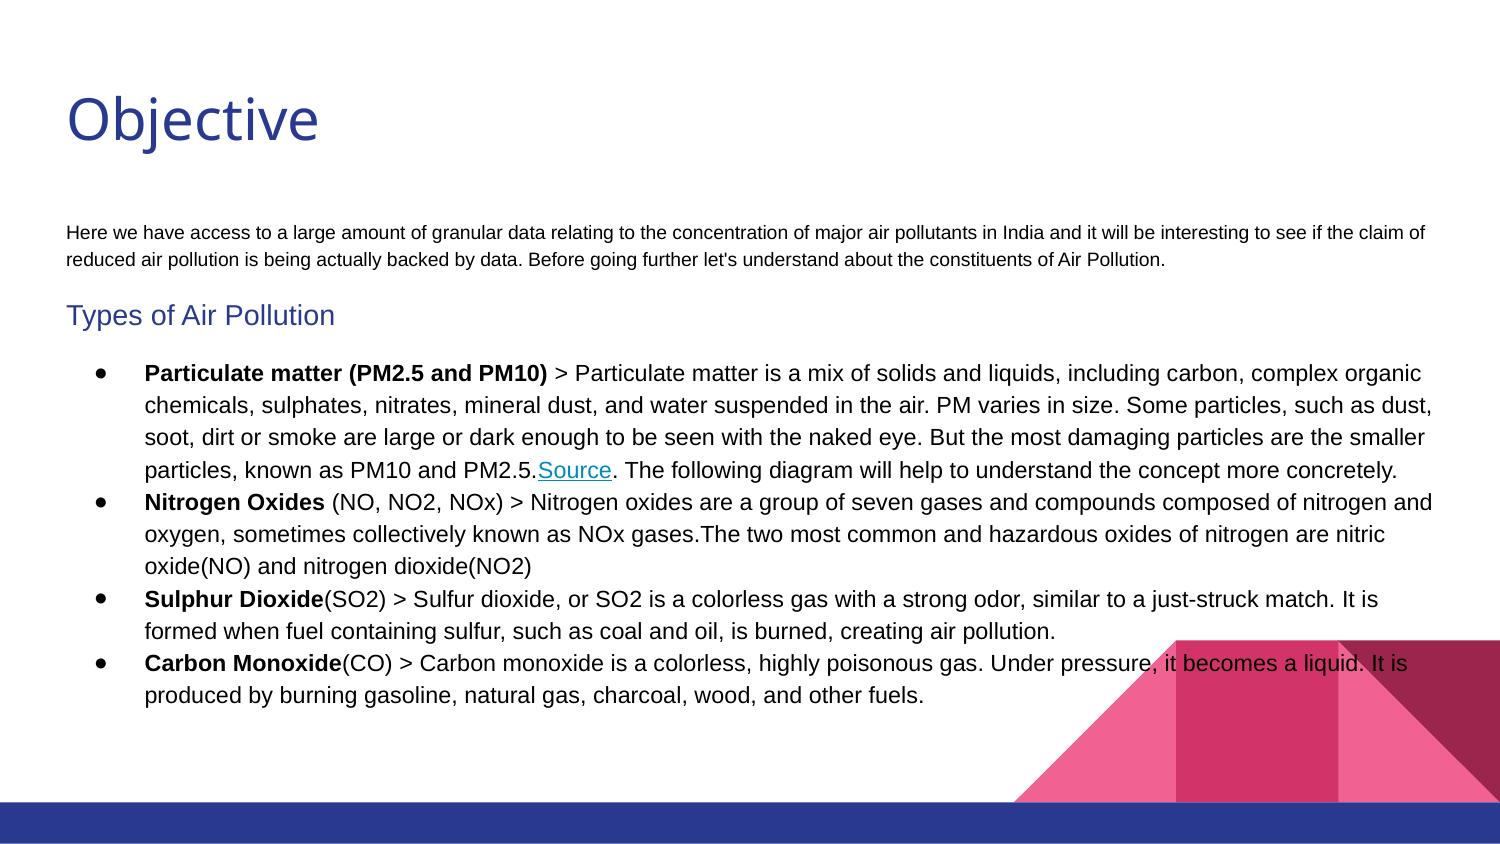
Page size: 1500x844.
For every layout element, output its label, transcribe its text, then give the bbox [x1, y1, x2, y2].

list Here we have access to a large amount of granular data relating to the concentration of major air pollutants in India and it will be interesting to see if the claim of reduced air pollution is being actually backed by data. Before going further let's understand about the constituents of Air Pollution. Types of Air Pollution Particulate matter (PM2.5 and PM10) > Particulate matter is a mix of solids and liquids, including carbon, complex organic chemicals, sulphates, nitrates, mineral dust, and water suspended in the air. PM varies in size. Some particles, such as dust, soot, dirt or smoke are large or dark enough to be seen with the naked eye. But the most damaging particles are the smaller particles, known as PM10 and PM2.5.Source. The following diagram will help to understand the concept more concretely. Nitrogen Oxides (NO, NO2, NOx) > Nitrogen oxides are a group of seven gases and compounds composed of nitrogen and oxygen, sometimes collectively known as NOx gases.The two most common and hazardous oxides of nitrogen are nitric oxide(NO) and nitrogen dioxide(NO2) Sulphur Dioxide(SO2) > Sulfur dioxide, or SO2 is a colorless gas with a strong odor, similar to a just-struck match. It is formed when fuel containing sulfur, such as coal and oil, is burned, creating air pollution. Carbon Monoxide(CO) > Carbon monoxide is a colorless, highly poisonous gas. Under pressure, it becomes a liquid. It is produced by burning gasoline, natural gas, charcoal, wood, and other fuels. [51, 201, 1449, 750]
title Objective [51, 67, 1449, 167]
